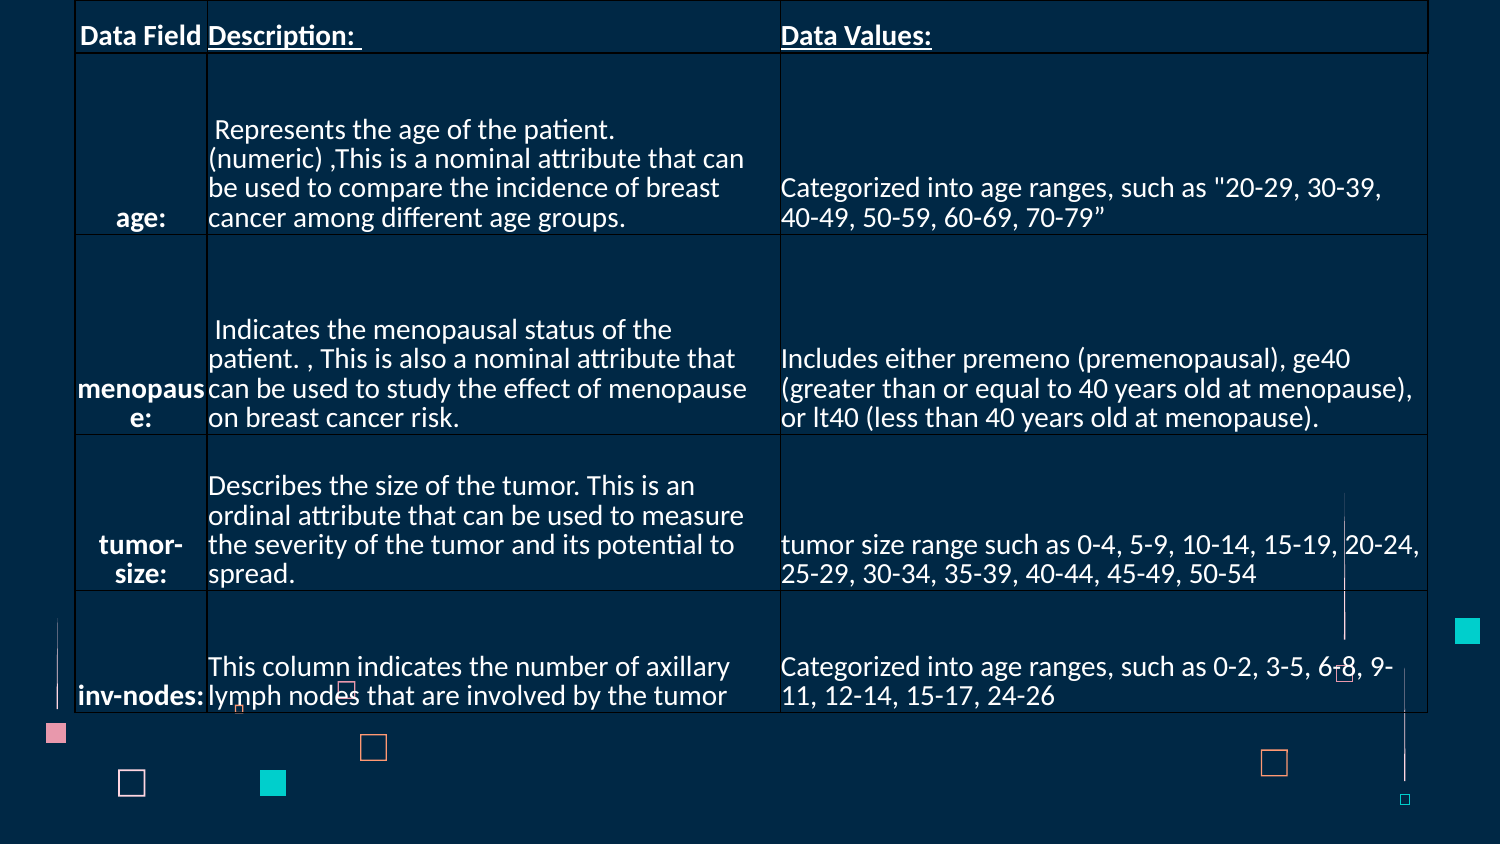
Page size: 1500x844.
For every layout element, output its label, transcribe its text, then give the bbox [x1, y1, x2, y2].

table_cell tumor size range such as 0-4, 5-9, 10-14, 15-19, 20-24, 25-29, 30-34, 35-39, 40-44, 45-49, 50-54 [781, 435, 1427, 590]
table_cell Indicates the menopausal status of the patient. , This is also a nominal attribute that can be used to study the effect of menopause on breast cancer risk. [208, 235, 780, 434]
table_header Data Values: [781, 1, 1427, 52]
table_cell age: [76, 54, 206, 234]
table_cell Includes either premeno (premenopausal), ge40 (greater than or equal to 40 years old at menopause), or lt40 (less than 40 years old at menopause). [781, 235, 1427, 434]
table_header Description: [208, 1, 780, 52]
table_cell Describes the size of the tumor. This is an ordinal attribute that can be used to measure the severity of the tumor and its potential to spread. [208, 435, 780, 590]
table_header Data Field [76, 1, 207, 52]
table_cell This column indicates the number of axillary lymph nodes that are involved by the tumor [208, 591, 780, 712]
table_cell menopause: [76, 235, 206, 434]
table_cell Categorized into age ranges, such as 0-2, 3-5, 6-8, 9-11, 12-14, 15-17, 24-26 [781, 591, 1427, 712]
table_cell Categorized into age ranges, such as "20-29, 30-39, 40-49, 50-59, 60-69, 70-79” [781, 54, 1427, 234]
table_cell Represents the age of the patient. (numeric) ,This is a nominal attribute that can be used to compare the incidence of breast cancer among different age groups. [208, 54, 780, 234]
table_cell inv-nodes: [76, 591, 206, 712]
table_cell tumor-size: [76, 435, 206, 590]
